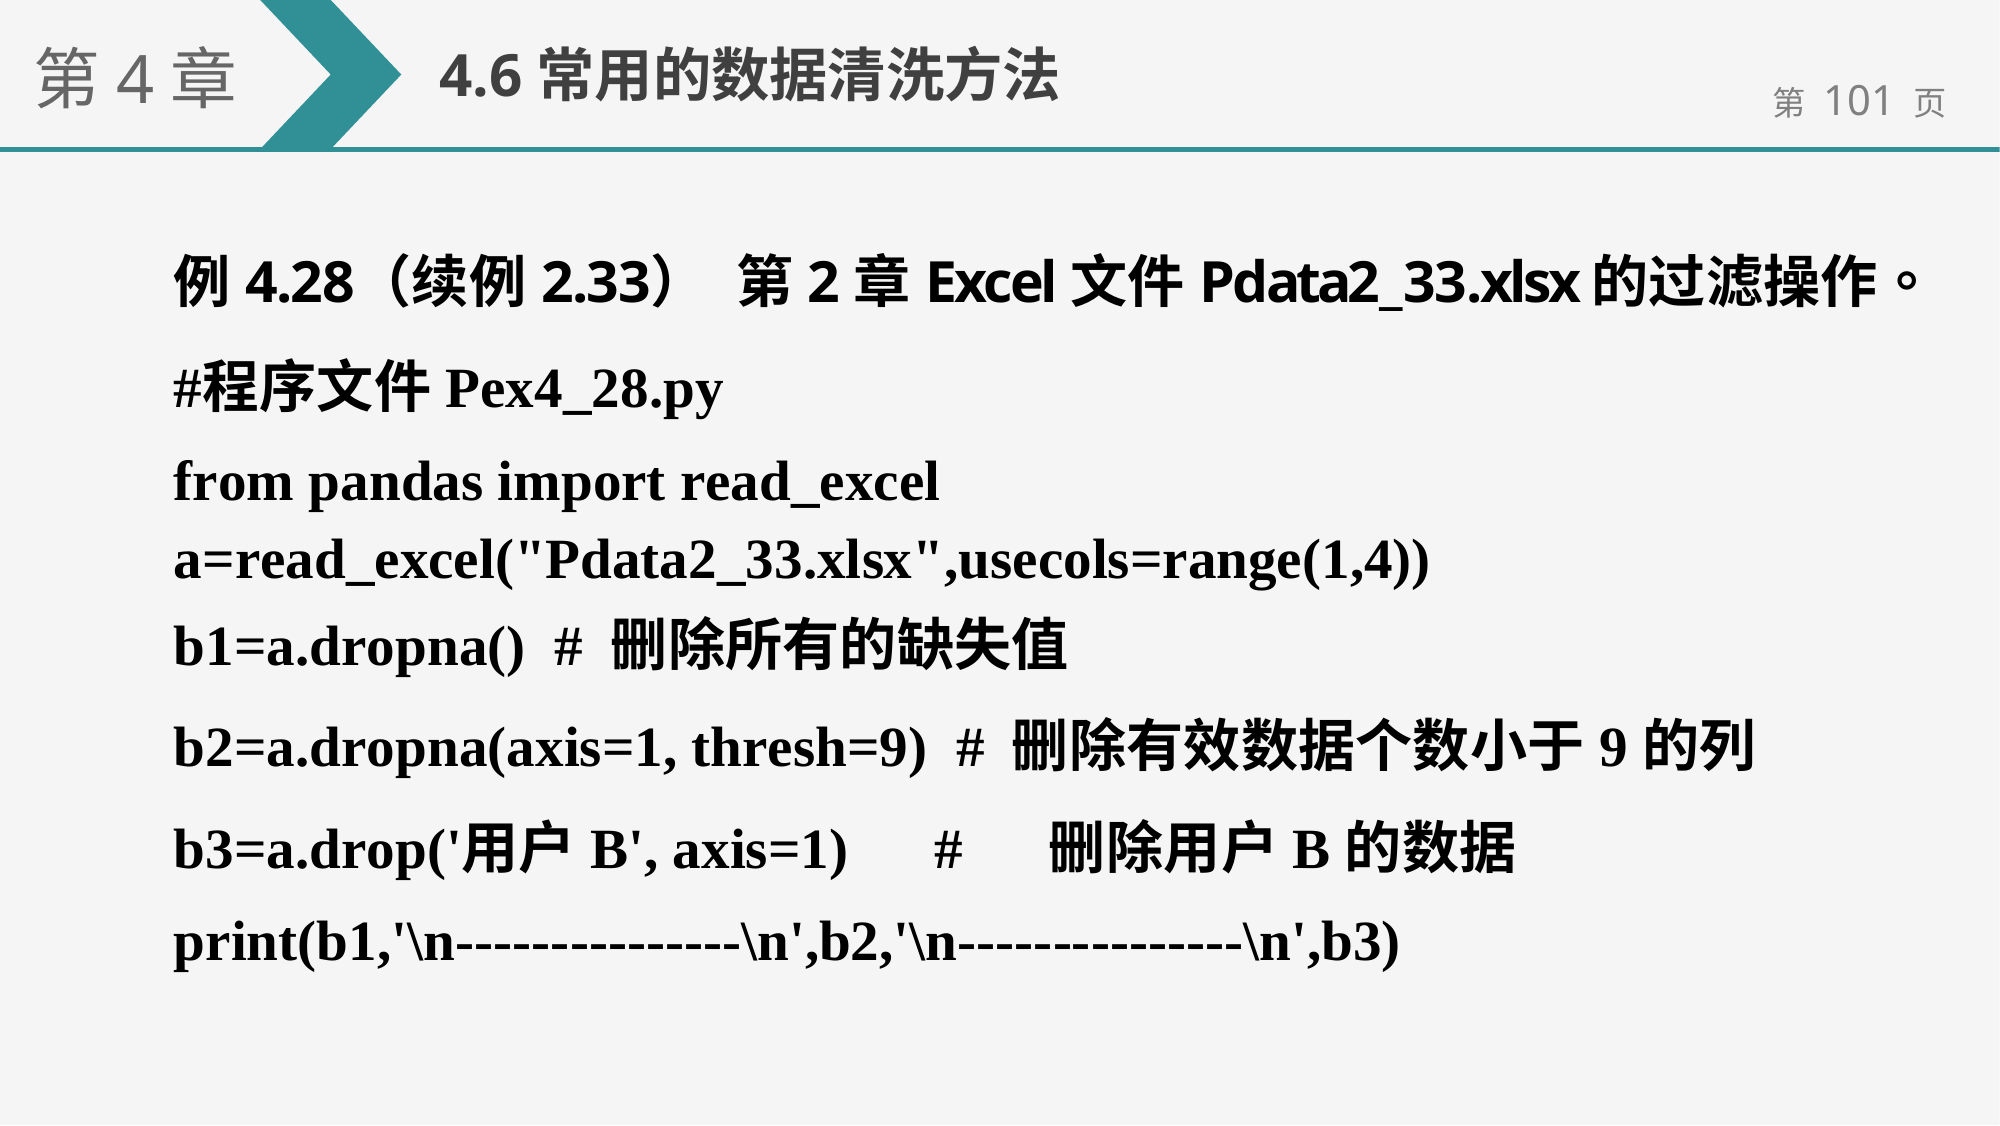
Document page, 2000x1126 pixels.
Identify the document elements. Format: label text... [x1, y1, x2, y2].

text_box [258, 0, 403, 148]
text_box 4.6常用的数据清洗方法 [424, 31, 1366, 116]
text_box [59, 218, 1938, 1054]
text_box 第4章 [19, 29, 253, 125]
